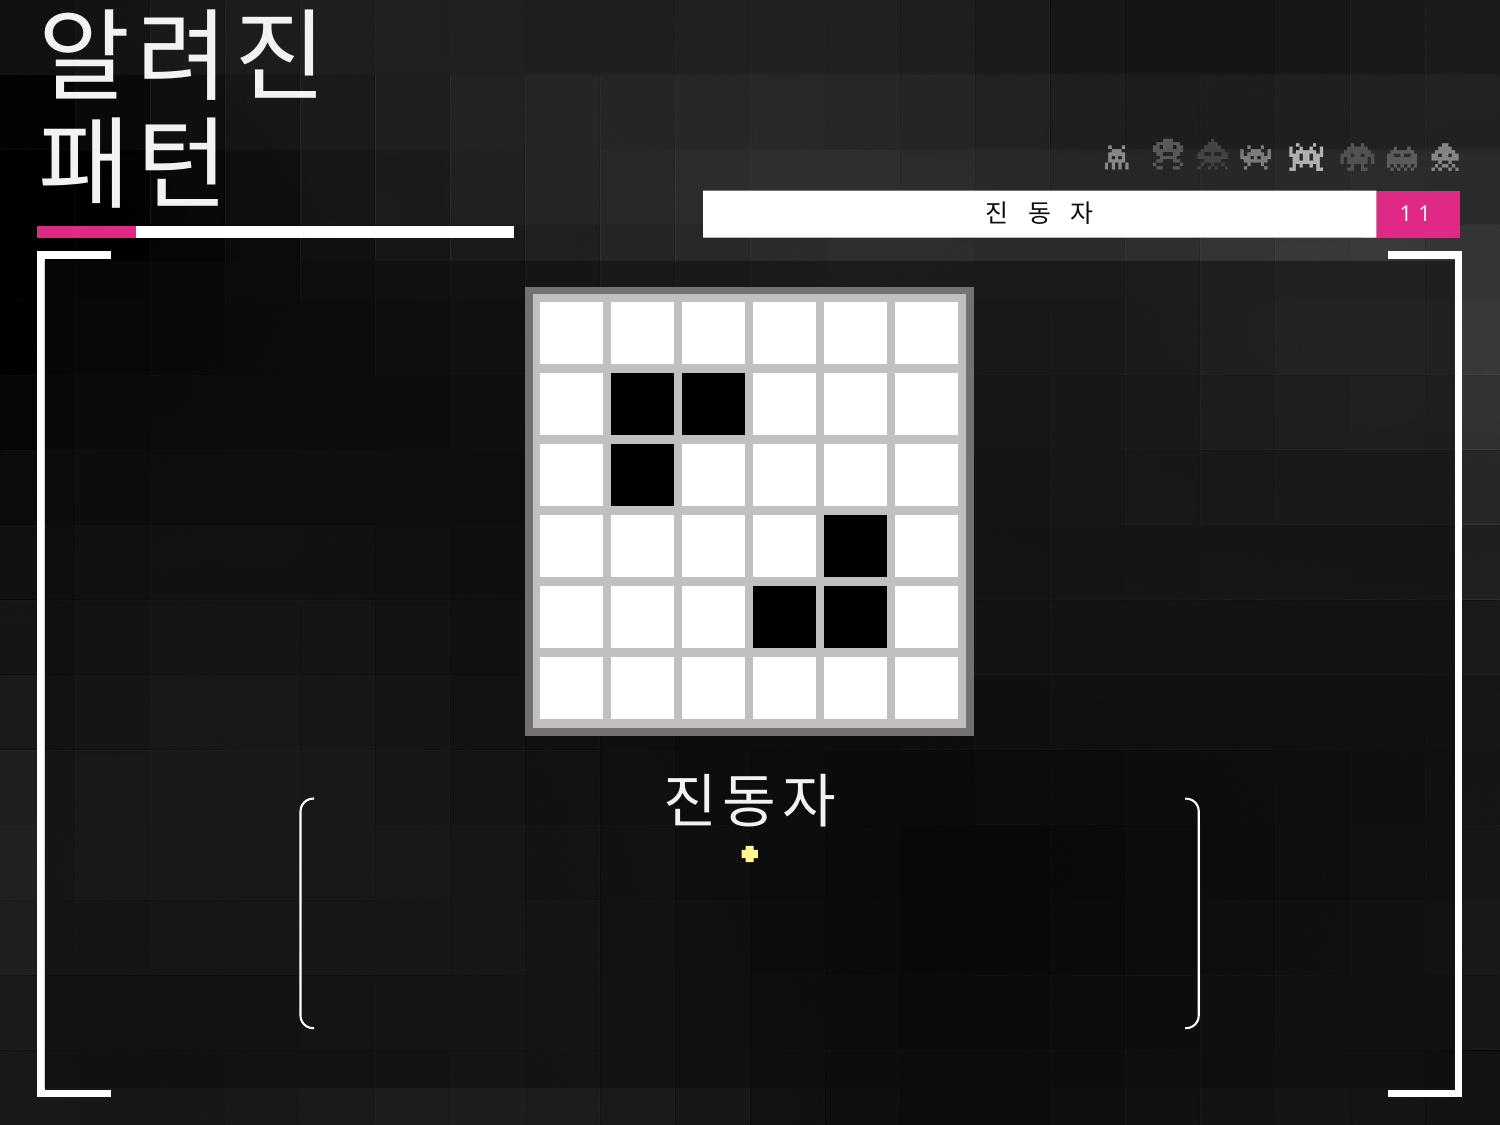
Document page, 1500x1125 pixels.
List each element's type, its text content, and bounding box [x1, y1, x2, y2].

text_box 정물과는 다르게 세포들 중 일부만 살아있고 나머지는 그 자리에서 삶과 죽음을 반복함 [299, 798, 1200, 1029]
text_box [741, 845, 759, 863]
picture [0, 0, 1500, 1125]
list 진 동 자 [703, 190, 1377, 238]
slide_number 11 [1377, 191, 1460, 238]
list 진동자 [44, 260, 1455, 1088]
title 알려진 패턴 [38, 19, 524, 209]
